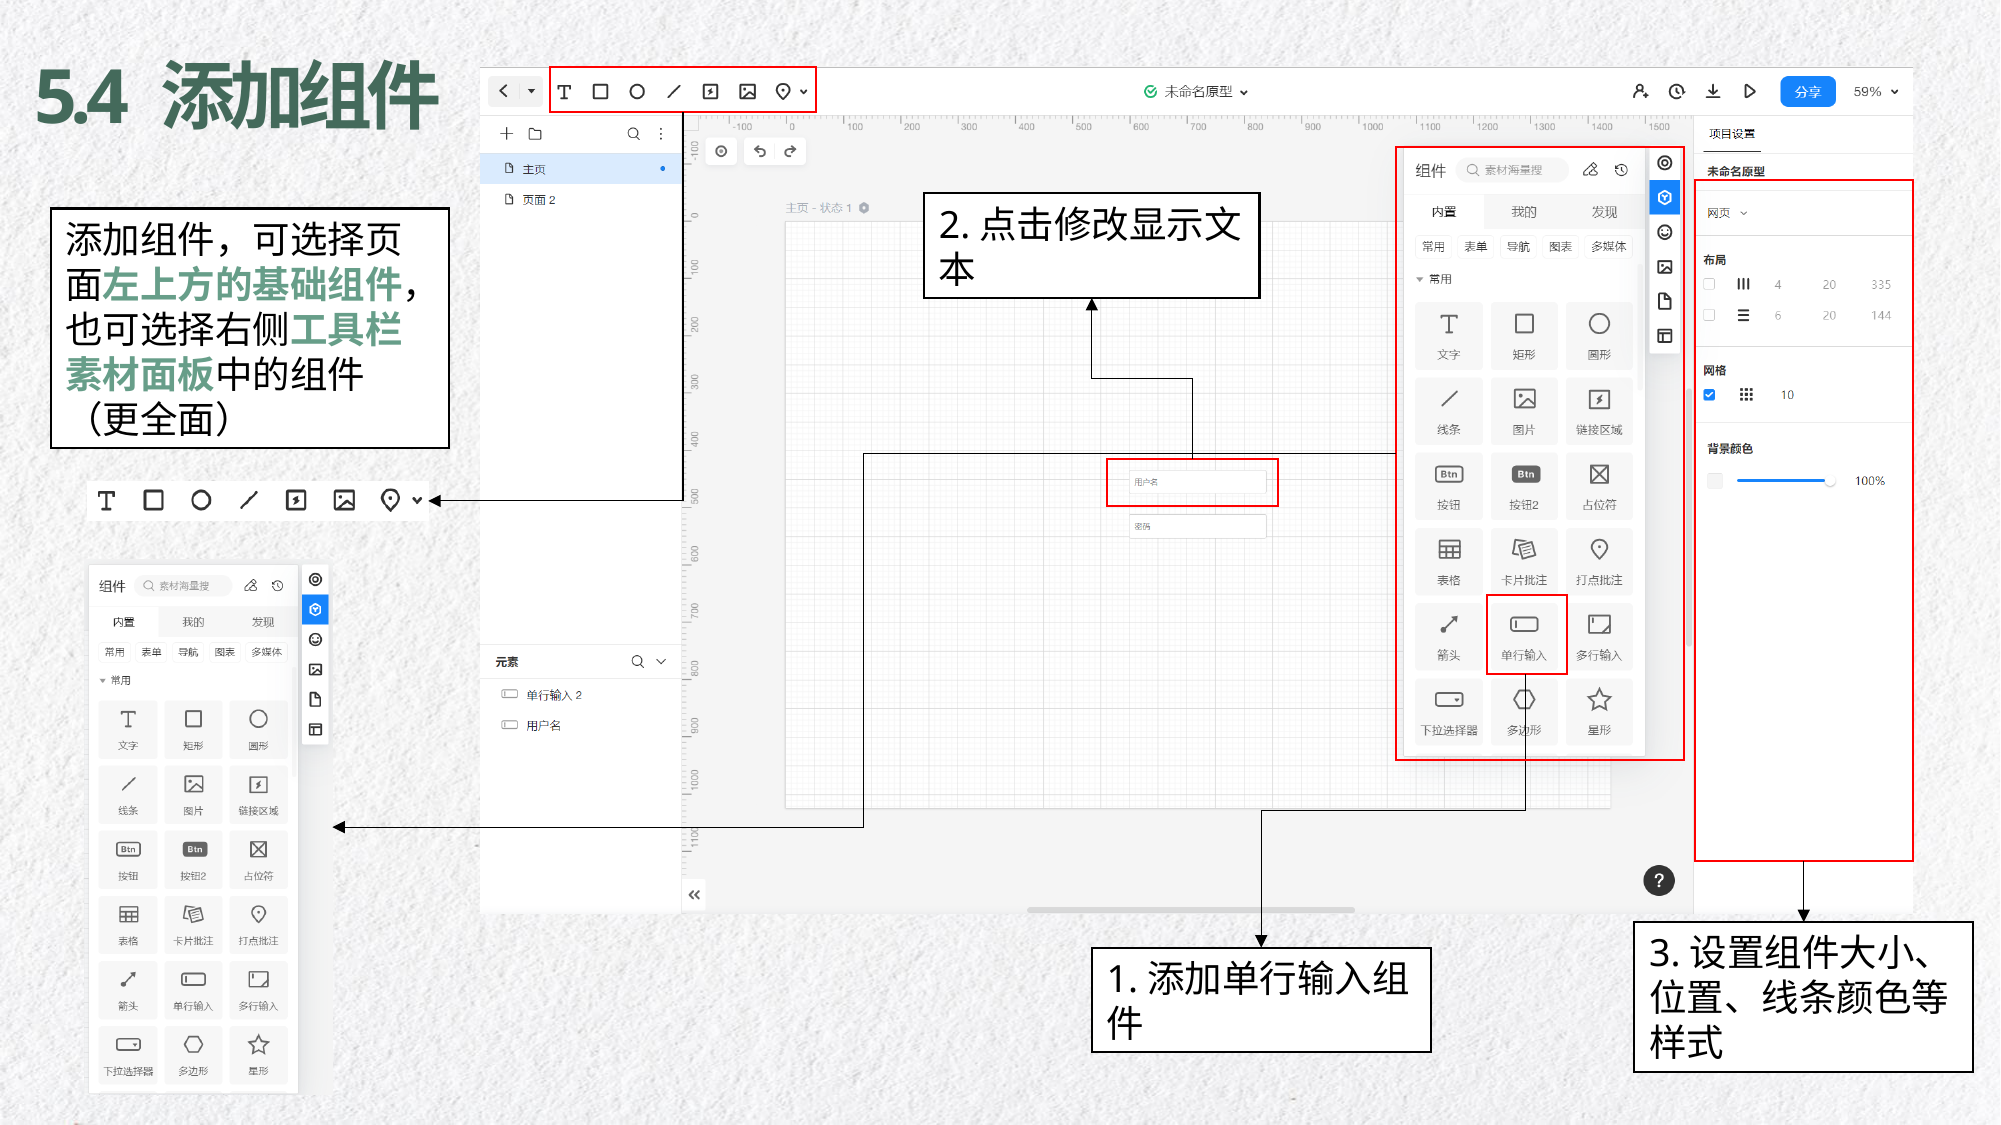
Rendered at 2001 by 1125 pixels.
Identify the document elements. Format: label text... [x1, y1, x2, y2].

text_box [1256, 678, 1530, 943]
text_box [361, 179, 750, 434]
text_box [1062, 328, 1223, 430]
text_box 5.4 添加组件 [0, 40, 800, 146]
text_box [332, 453, 1396, 828]
text_box 3.设置组件大小、位置、线条颜色等样式 [1633, 921, 1974, 1073]
text_box 1.添加单行输入组件 [1091, 947, 1432, 1053]
text_box 添加组件，可选择页面左上方的基础组件，也可选择右侧工具栏素材面板中的组件（更全面） [50, 207, 450, 449]
picture [0, 0, 2001, 1125]
